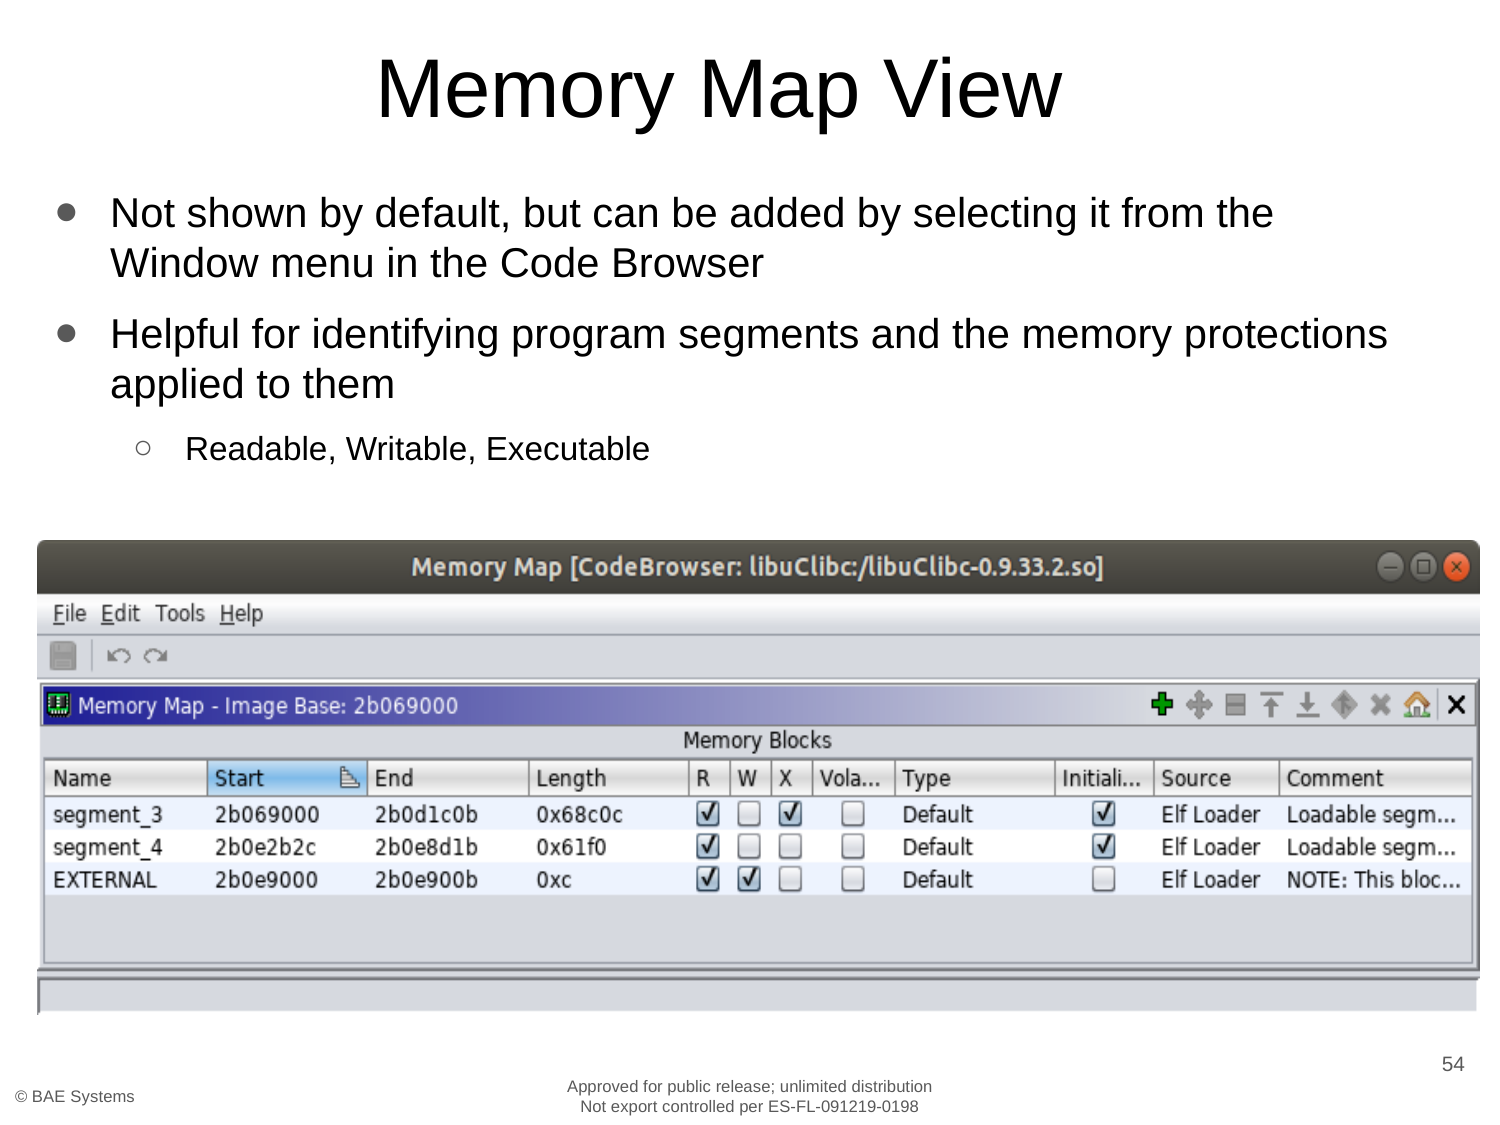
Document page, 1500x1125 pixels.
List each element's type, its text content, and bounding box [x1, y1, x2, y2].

slide_number 54 [1389, 1021, 1480, 1106]
list Not shown by default, but can be added by selecting it from the Window menu in the Code Browser Helpful for identifying program segments and the memory protections applied to them Readable, Writable, Executable [20, 170, 1418, 918]
title Memory Map View [20, 18, 1418, 145]
picture [36, 539, 1480, 1016]
